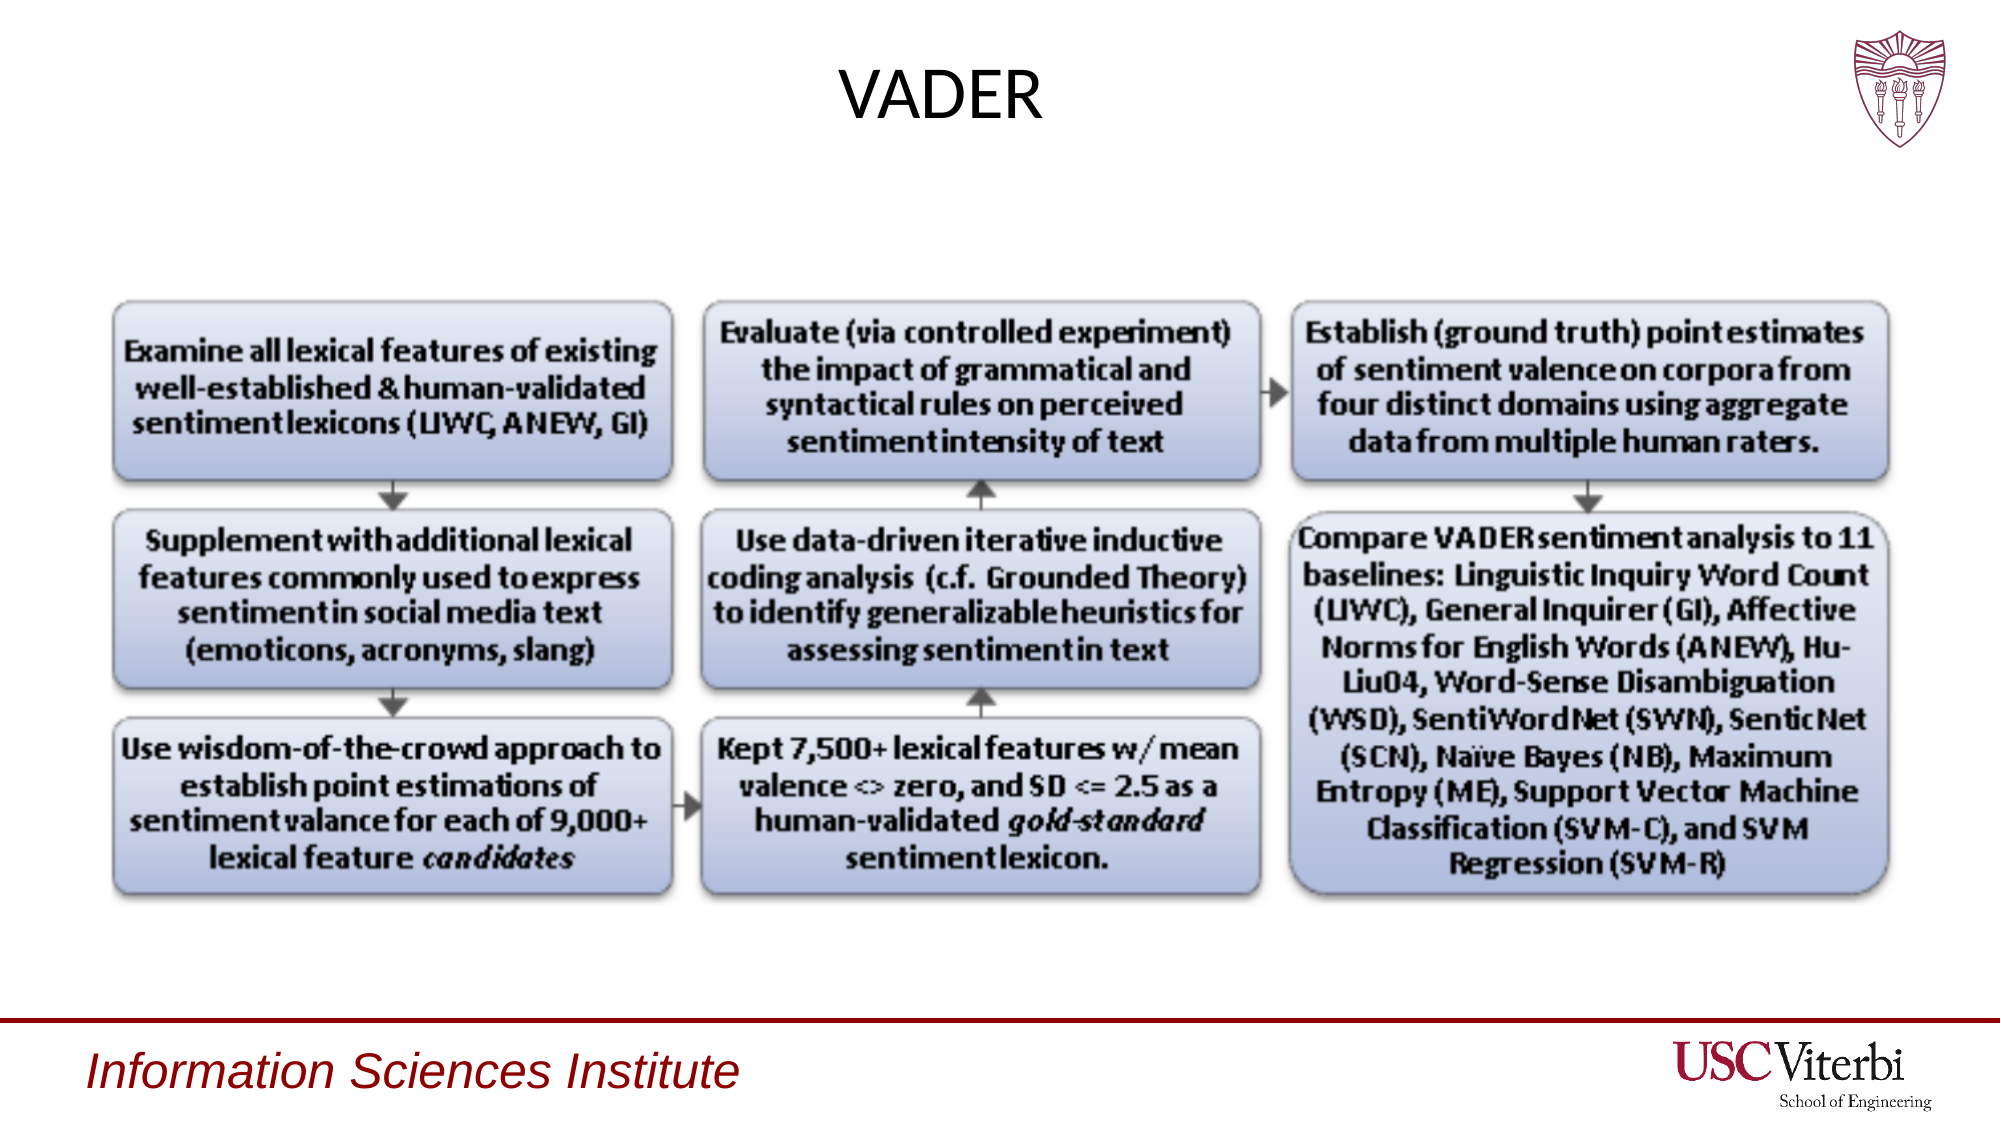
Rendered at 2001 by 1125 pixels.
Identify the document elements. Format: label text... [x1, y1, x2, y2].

picture [1641, 1027, 1964, 1118]
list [99, 283, 1902, 910]
picture [1824, 13, 1975, 164]
title VADER [99, 35, 1783, 141]
